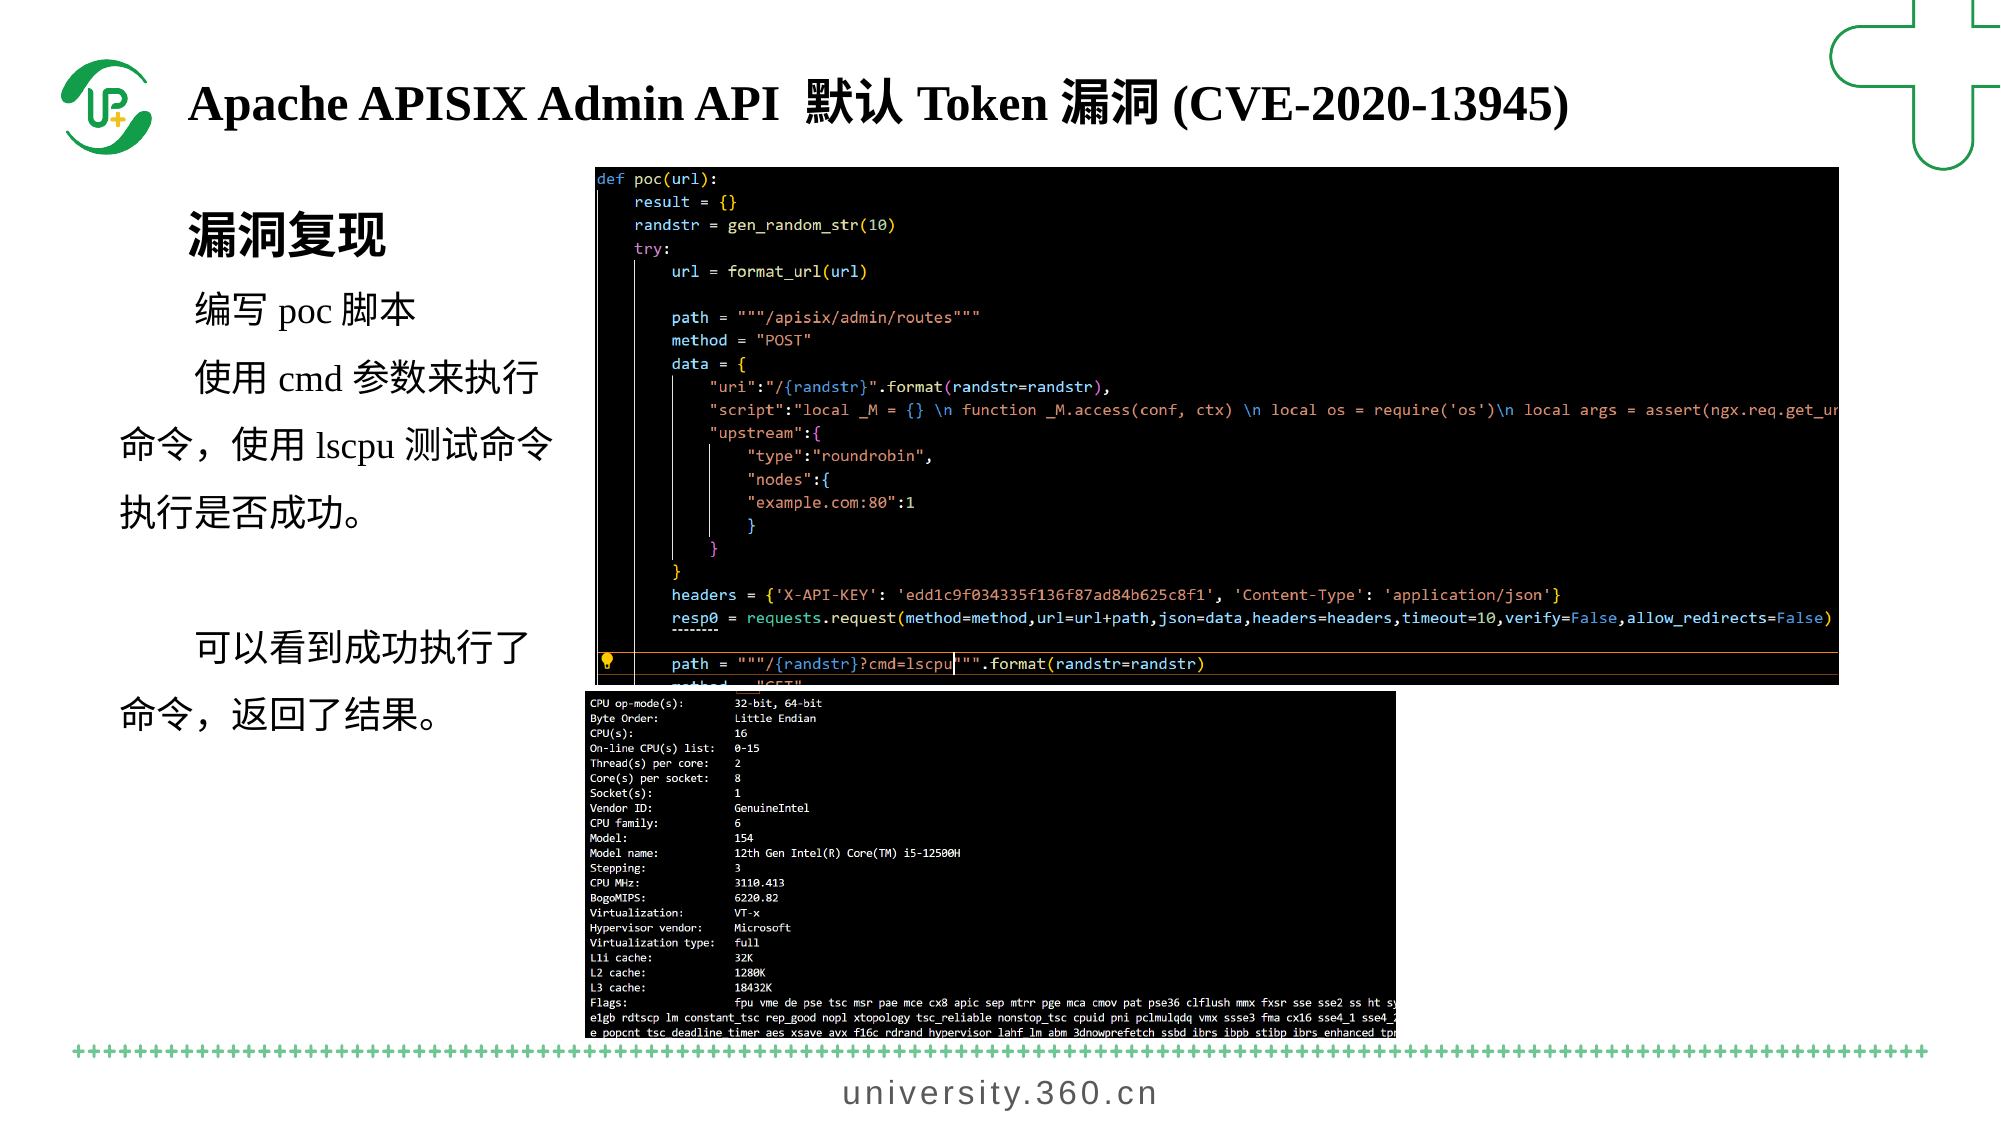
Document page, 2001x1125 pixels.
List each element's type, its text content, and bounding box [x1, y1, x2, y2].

picture [61, 59, 152, 155]
picture [595, 0, 2001, 686]
text_box Apache APISIX Admin API 默认Token漏洞(CVE-2020-13945) [172, 51, 1628, 139]
text_box 编写poc脚本 使用cmd参数来执行命令，使用lscpu测试命令执行是否成功。 可以看到成功执行了命令，返回了结果。 [119, 263, 557, 580]
picture [72, 1044, 1928, 1058]
picture [585, 690, 1396, 1038]
text_box 漏洞复现 [172, 183, 595, 271]
